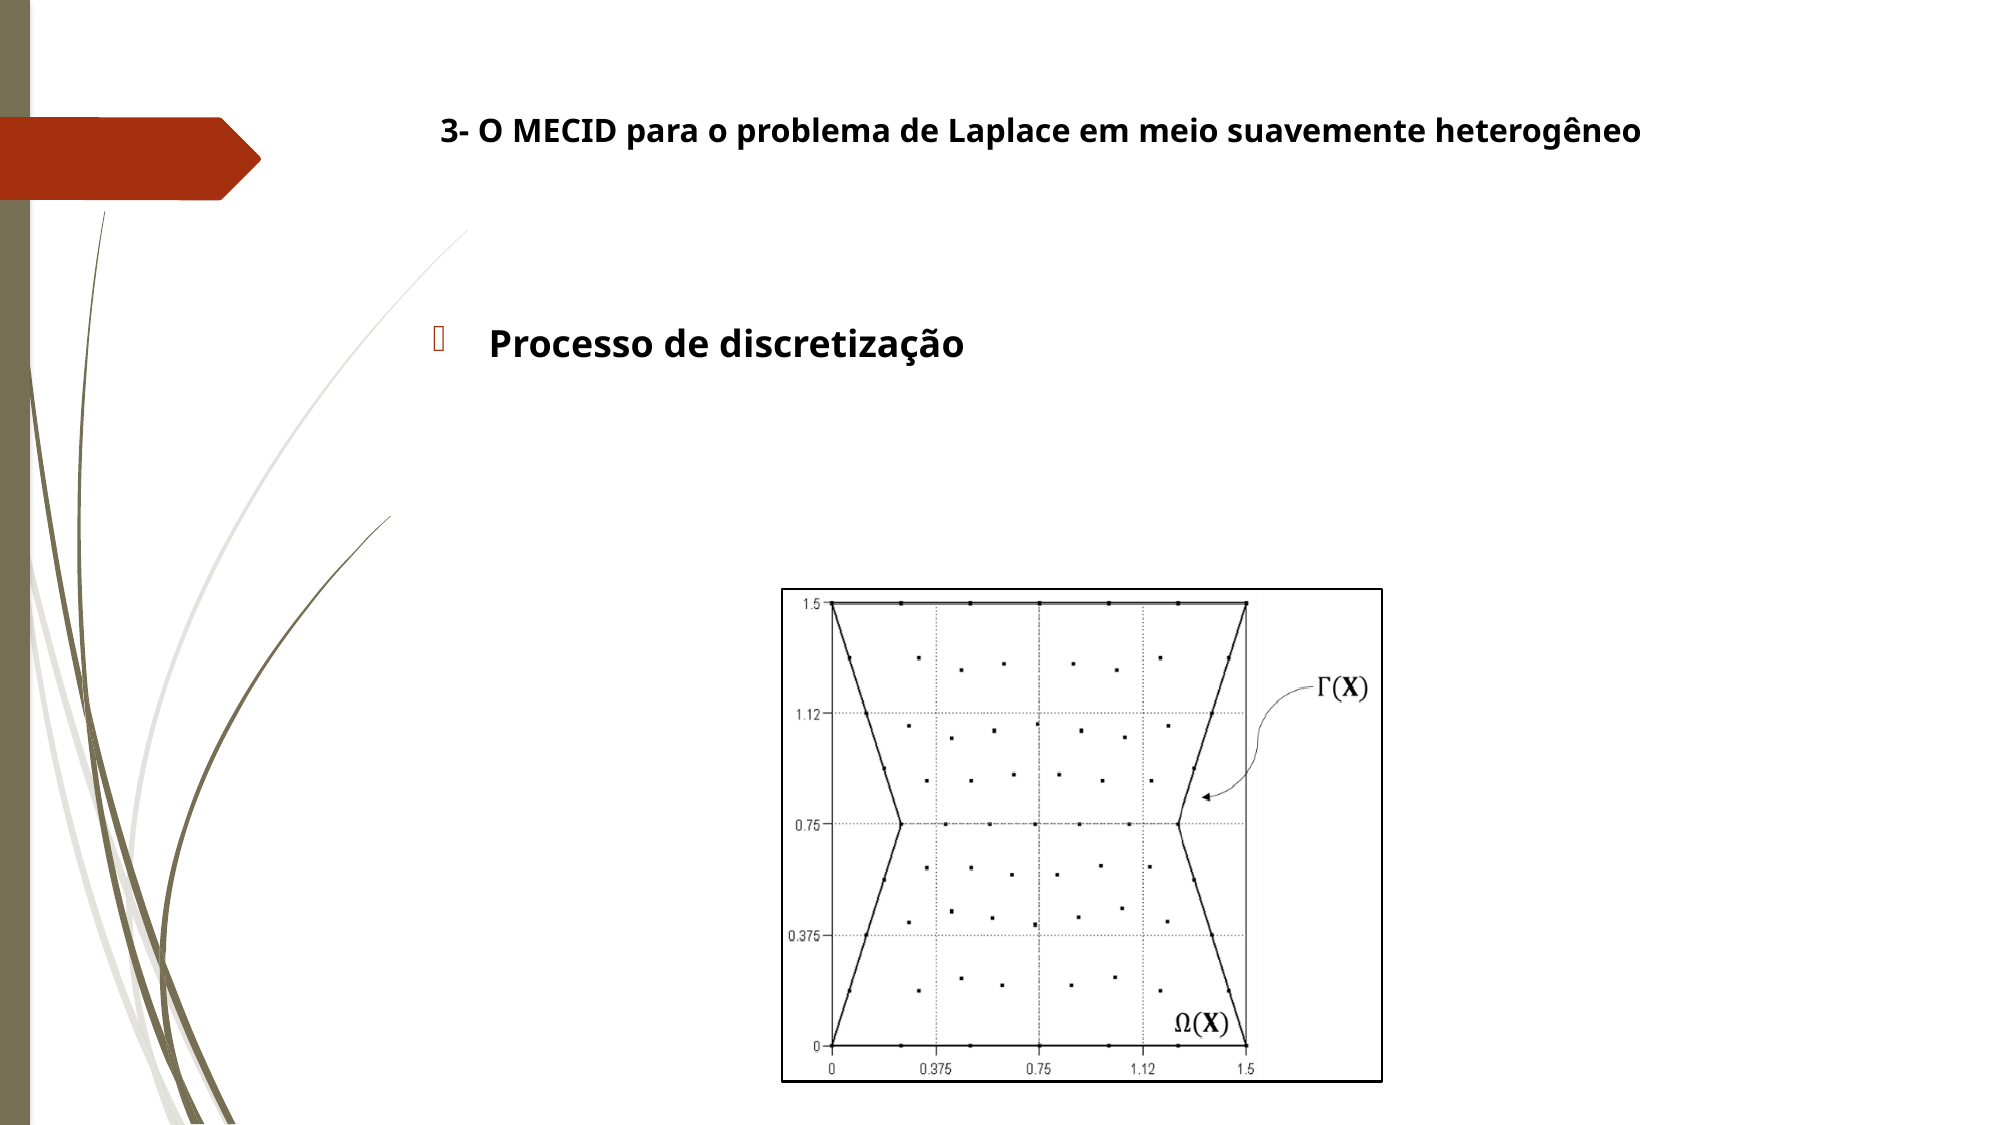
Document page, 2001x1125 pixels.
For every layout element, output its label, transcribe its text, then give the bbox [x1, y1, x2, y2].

picture [782, 589, 1382, 1081]
title 3- O MECID para o problema de Laplace em meio suavemente heterogêneo [425, 102, 1888, 313]
